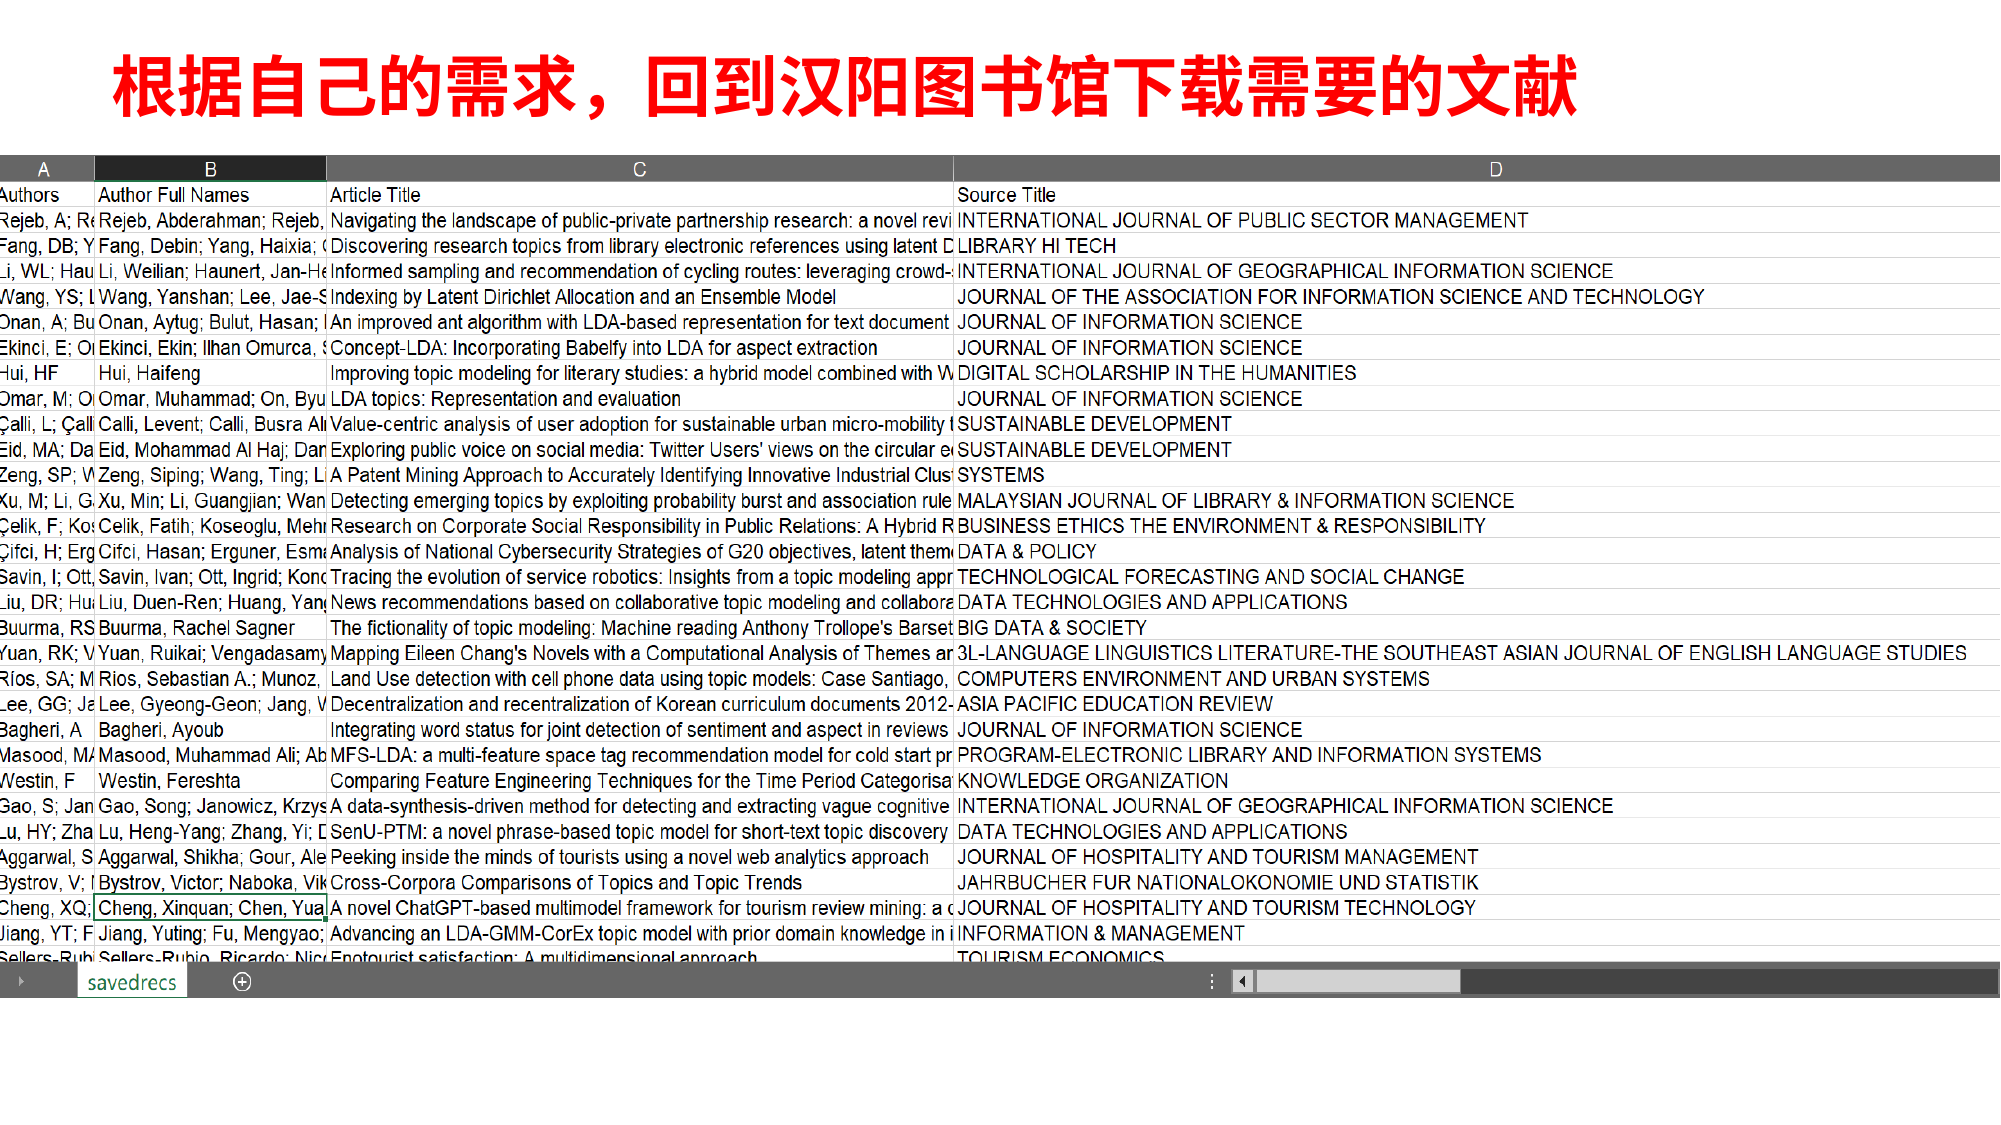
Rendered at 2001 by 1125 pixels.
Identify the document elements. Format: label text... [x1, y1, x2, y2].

text_box 根据自己的需求，回到汉阳图书馆下载需要的文献 [96, 37, 1595, 133]
picture [0, 155, 2000, 998]
